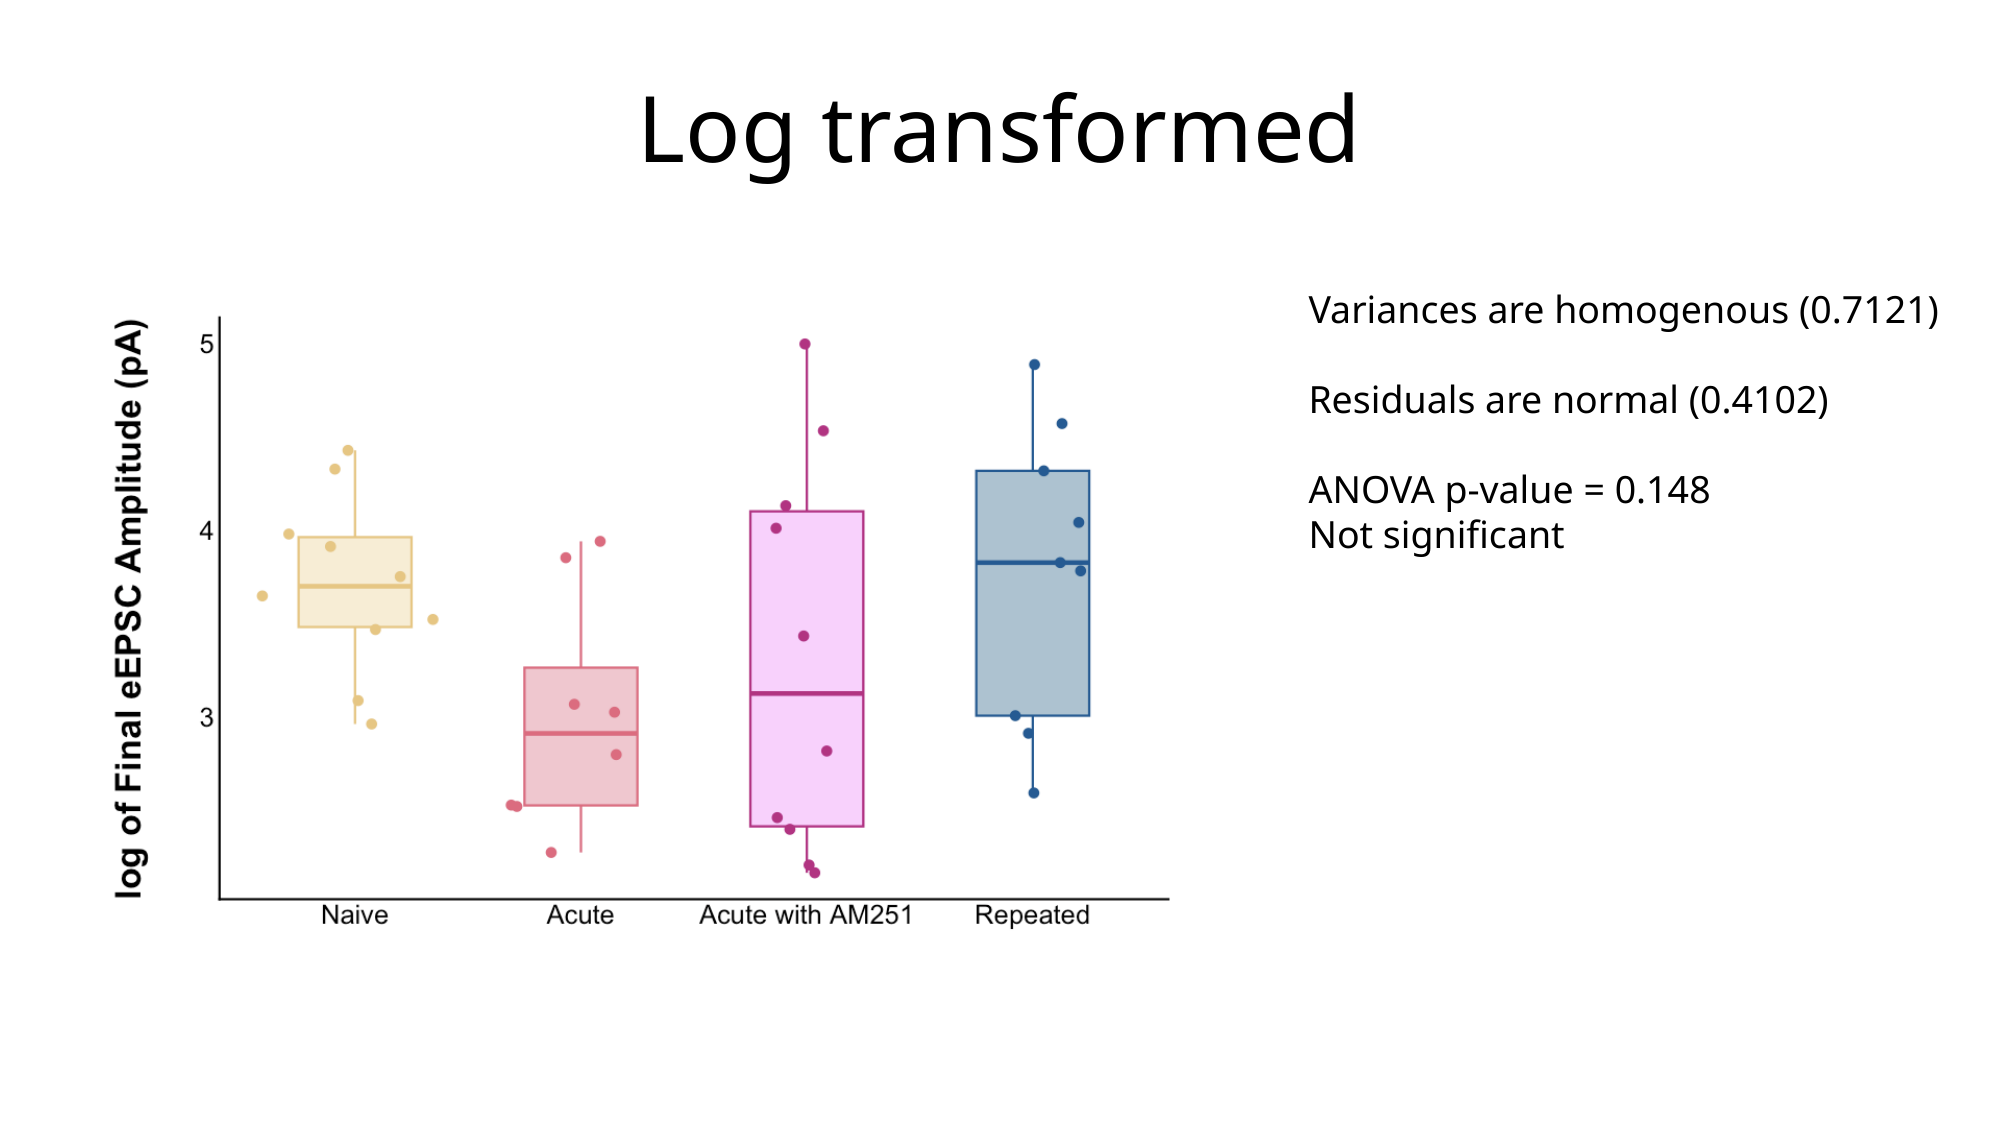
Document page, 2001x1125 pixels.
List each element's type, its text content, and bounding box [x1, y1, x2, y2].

picture [79, 277, 1256, 977]
text_box Variances are homogenous (0.7121) Residuals are normal (0.4102) ANOVA p-value = 0.148 Not significant [1293, 278, 1961, 564]
text_box Log transformed [137, 59, 1863, 190]
